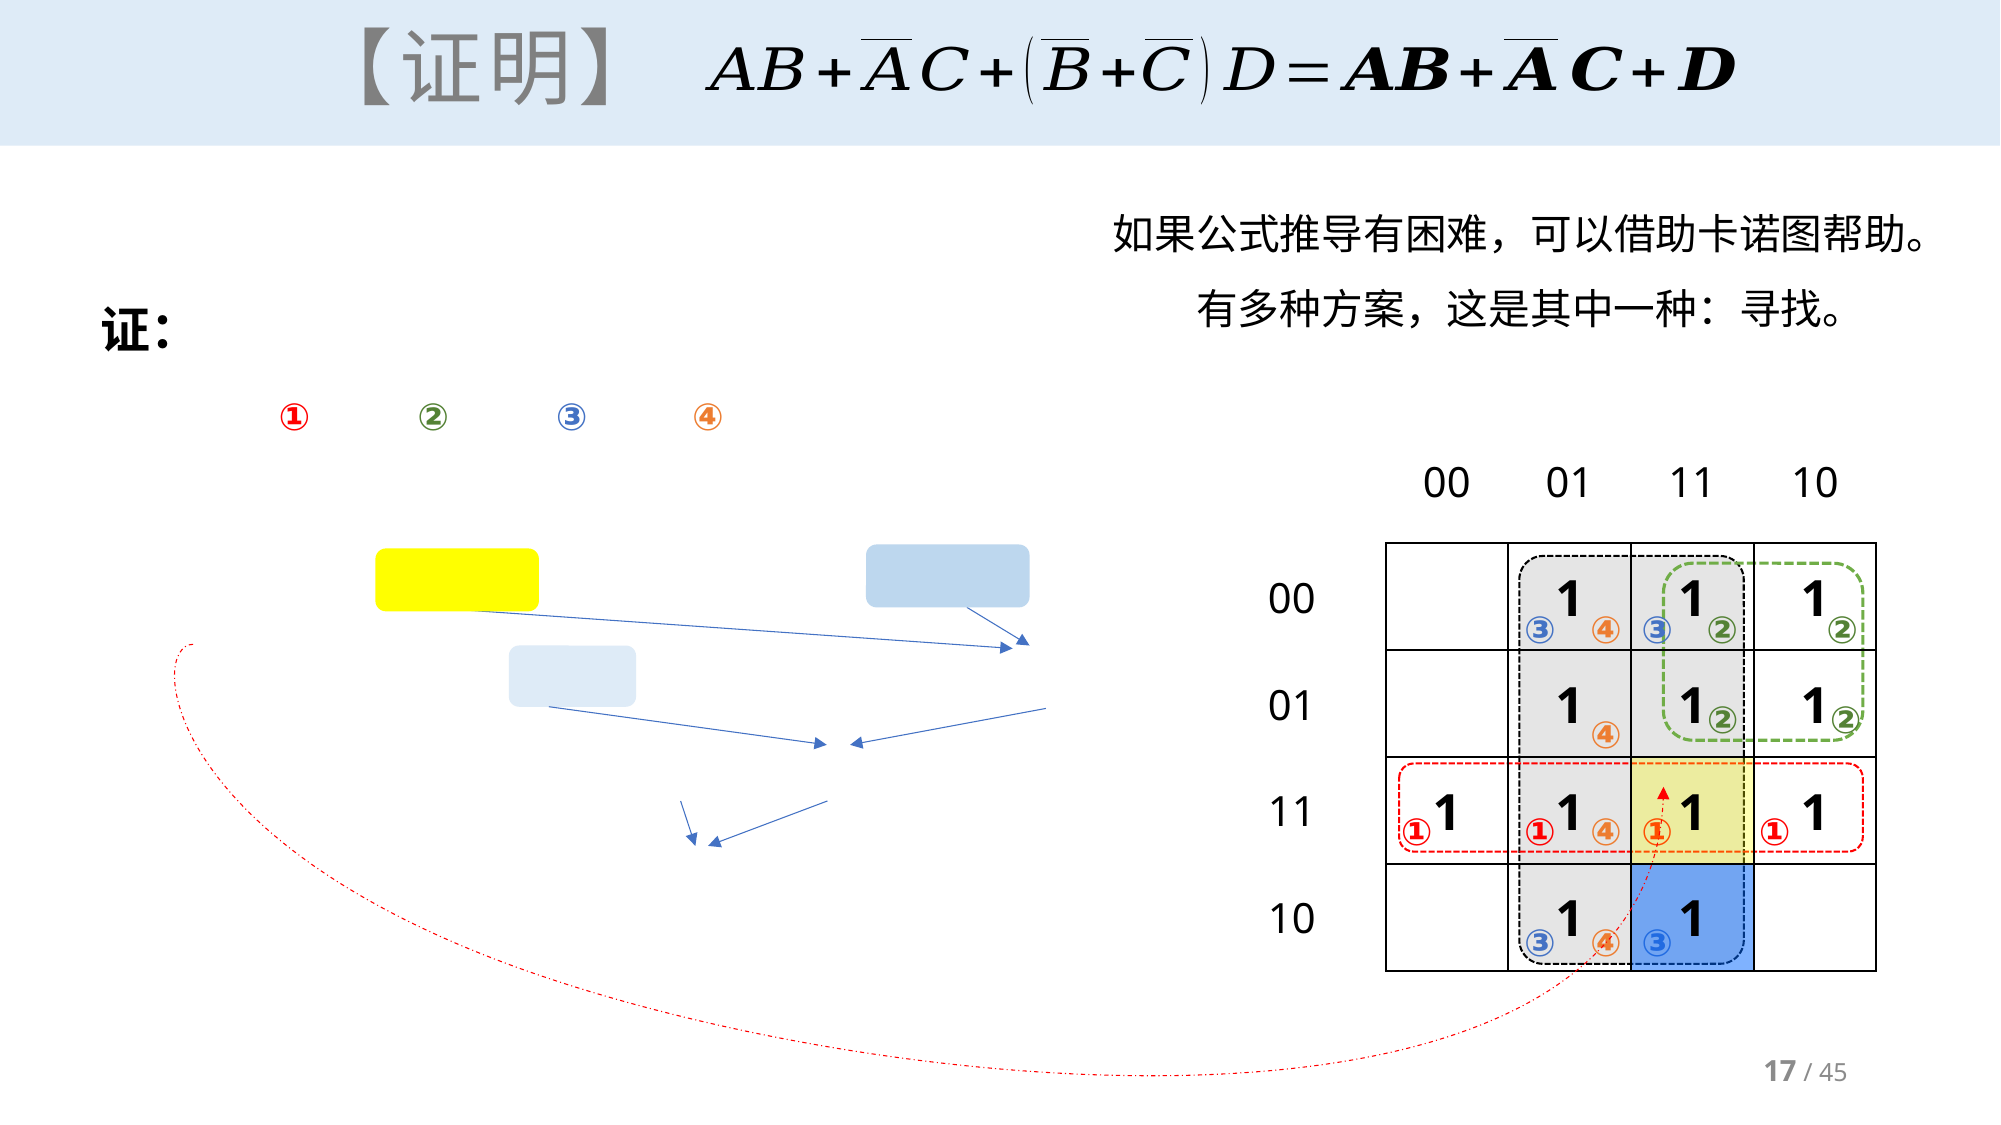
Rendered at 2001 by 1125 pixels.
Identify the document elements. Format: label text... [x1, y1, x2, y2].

title 【证明】 [0, 0, 2000, 146]
slide_number 17 / 45 [1412, 1042, 1863, 1103]
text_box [463, 546, 1664, 787]
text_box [84, 276, 1198, 1041]
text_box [1198, 385, 1880, 972]
